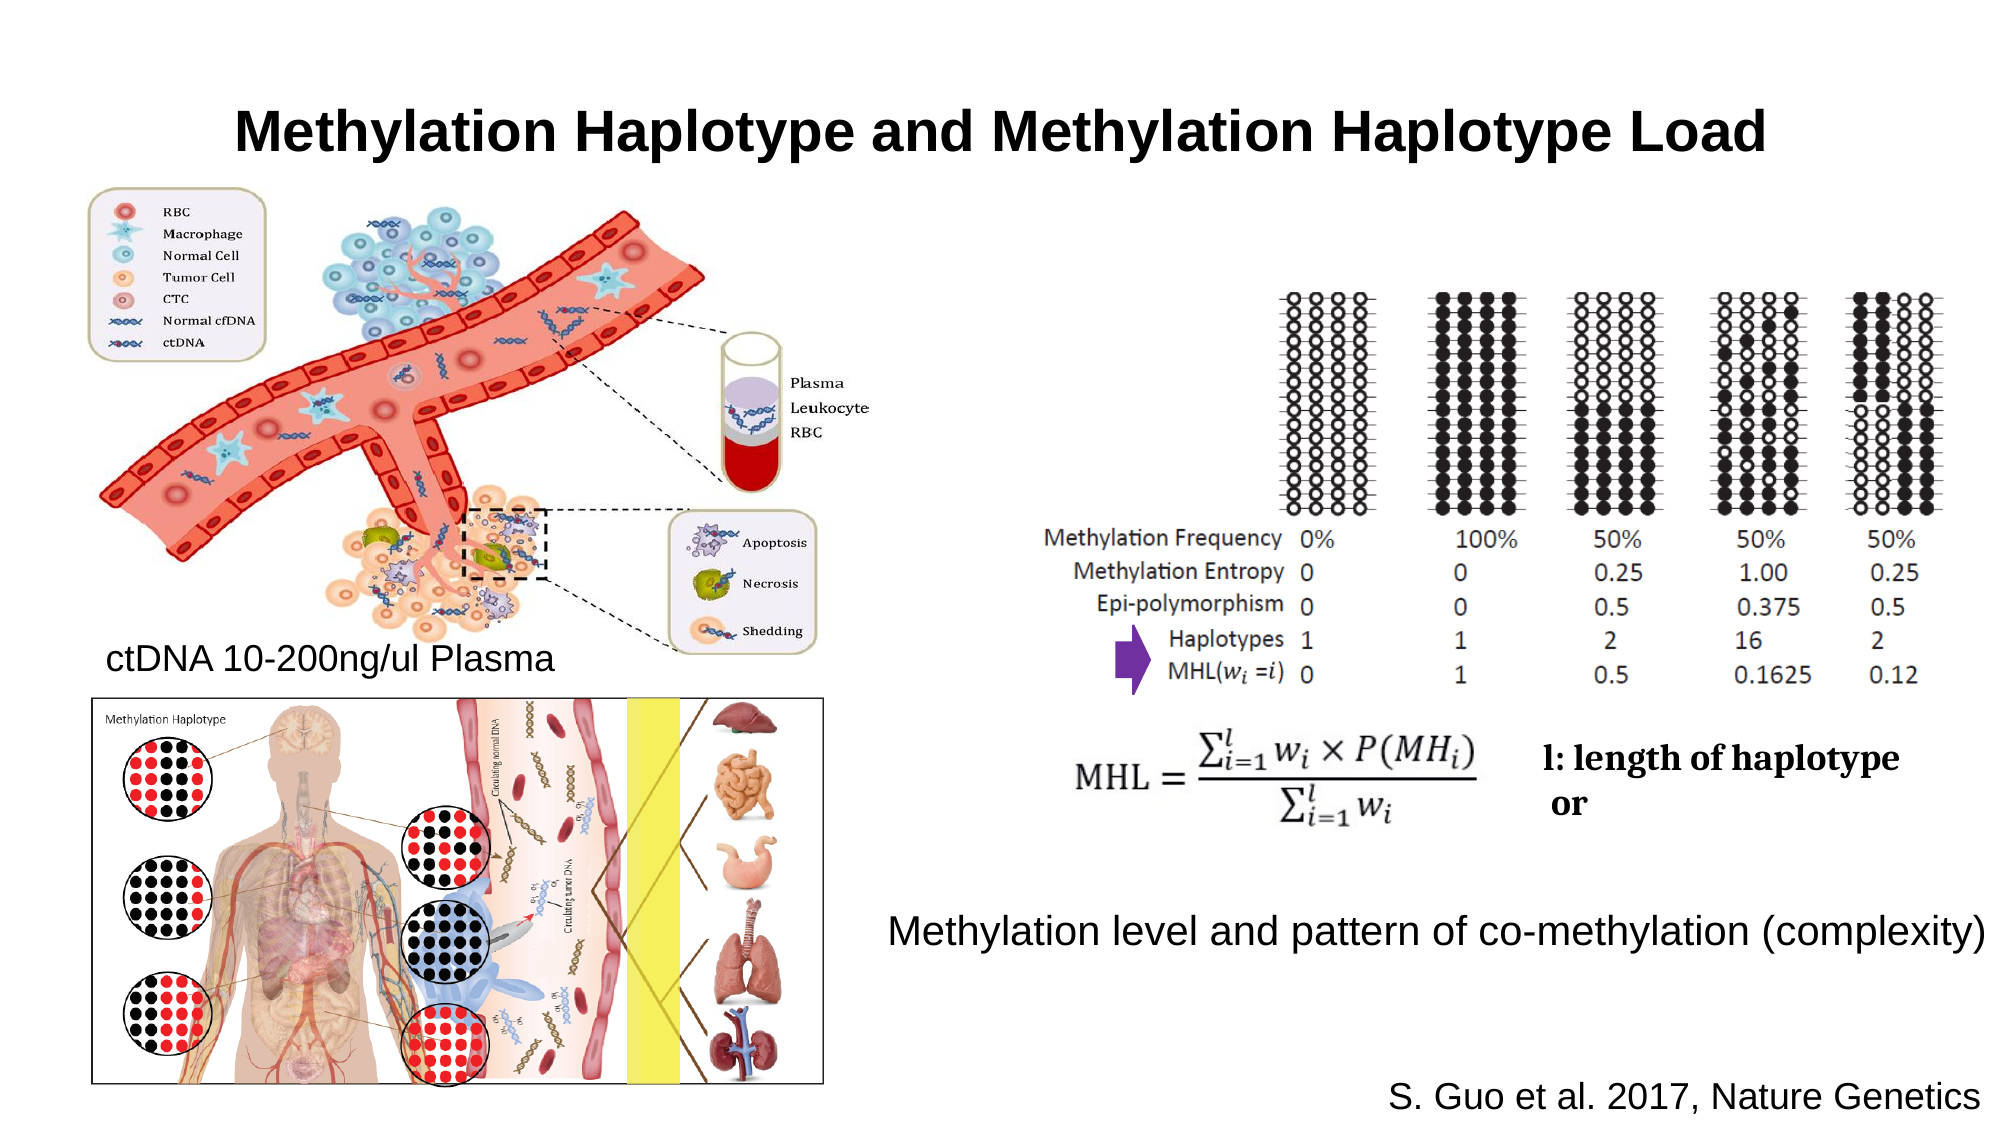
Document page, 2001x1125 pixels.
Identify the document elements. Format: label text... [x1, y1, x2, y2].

text_box S. Guo et al. 2017, Nature Genetics [1373, 1064, 1997, 1125]
text_box ctDNA 10-200ng/ul Plasma [90, 655, 570, 687]
picture [1018, 251, 1955, 830]
picture [87, 694, 826, 1088]
text_box Methylation Haplotype and Methylation Haplotype Load [219, 85, 1817, 171]
picture [87, 187, 869, 655]
text_box Methylation level and pattern of co-methylation (complexity) [872, 896, 2000, 962]
